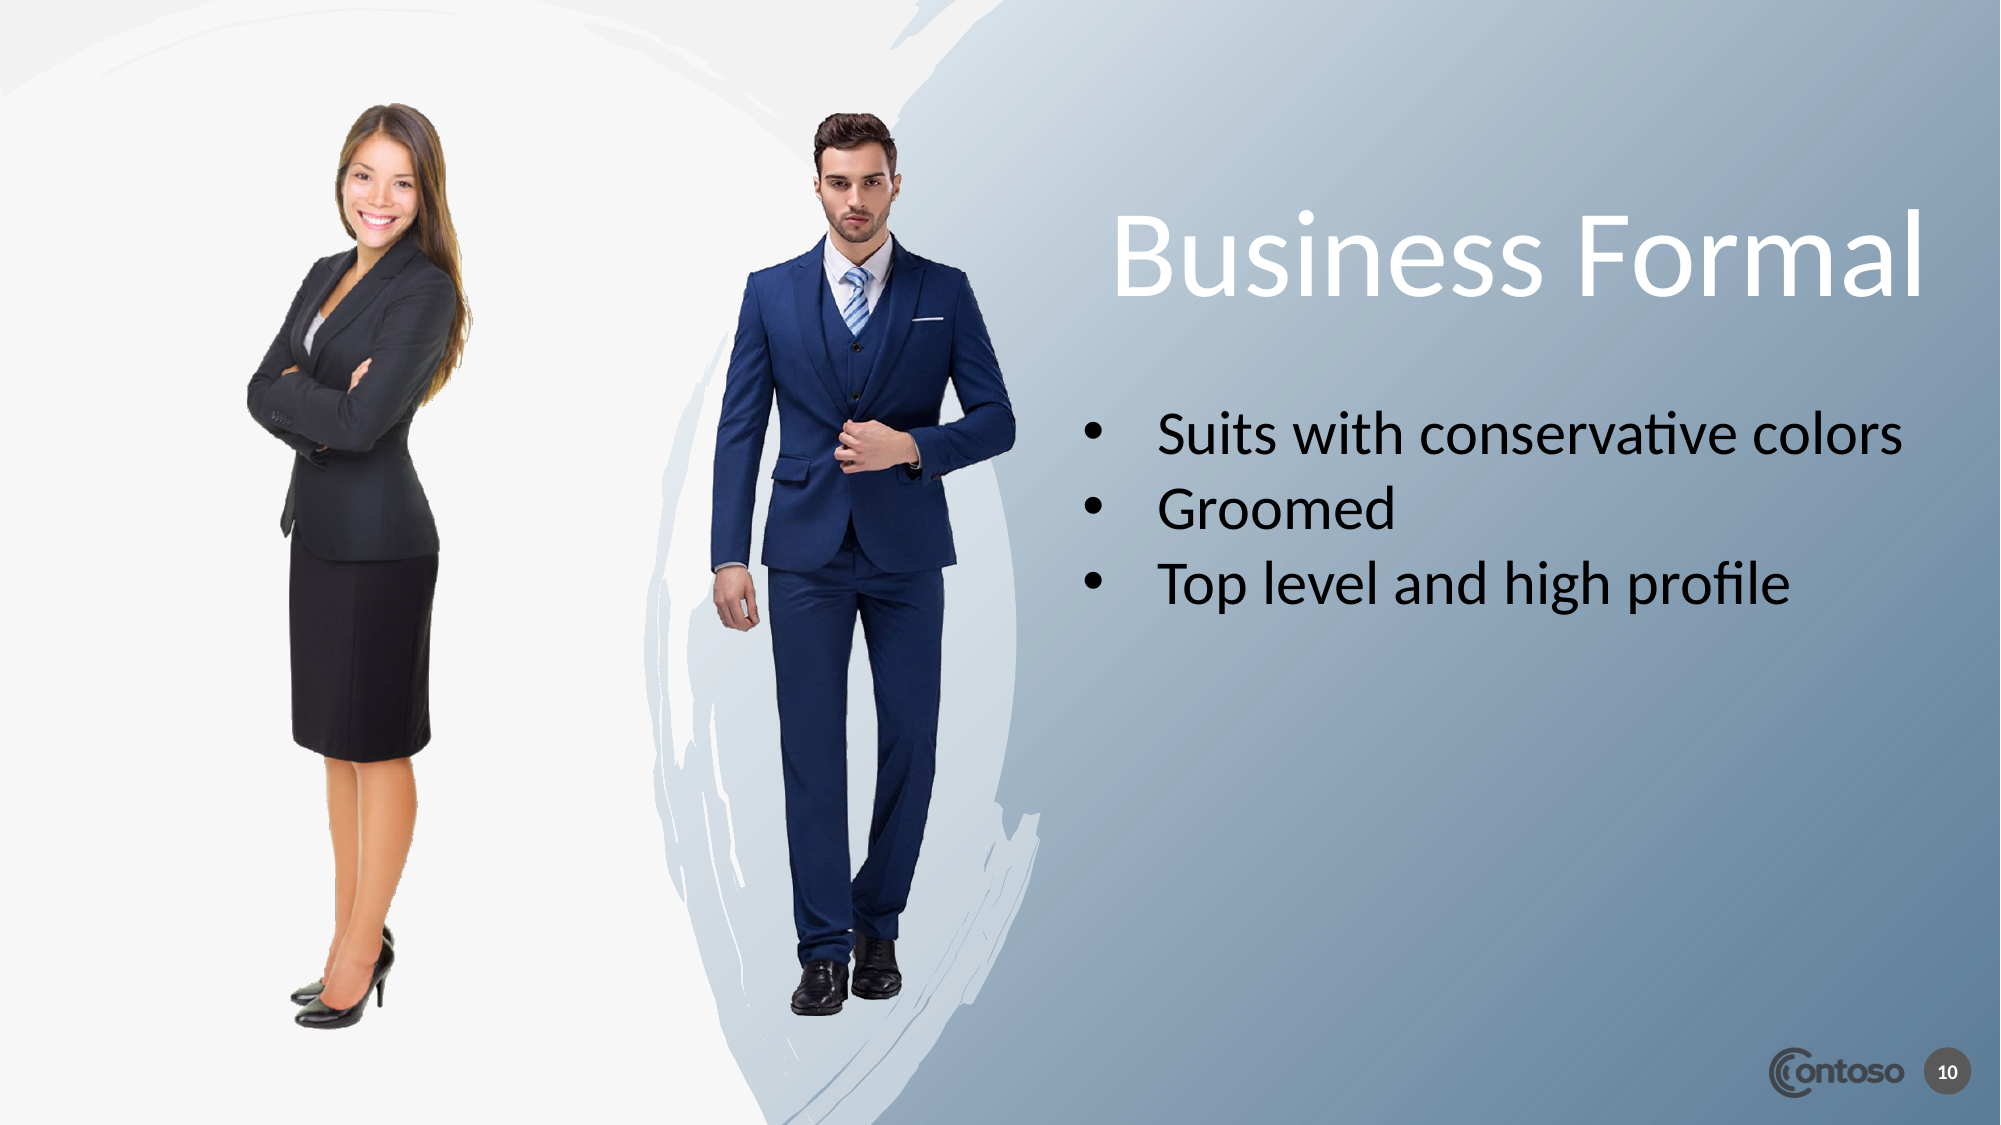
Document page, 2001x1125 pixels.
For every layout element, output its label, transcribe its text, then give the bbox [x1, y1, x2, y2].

picture [0, 87, 1200, 1038]
slide_number 10 [1923, 1047, 1972, 1095]
text_box Suits with conservative colors Groomed Top level and high profile [1200, 384, 1920, 625]
text_box Business Formal [1200, 163, 1944, 329]
